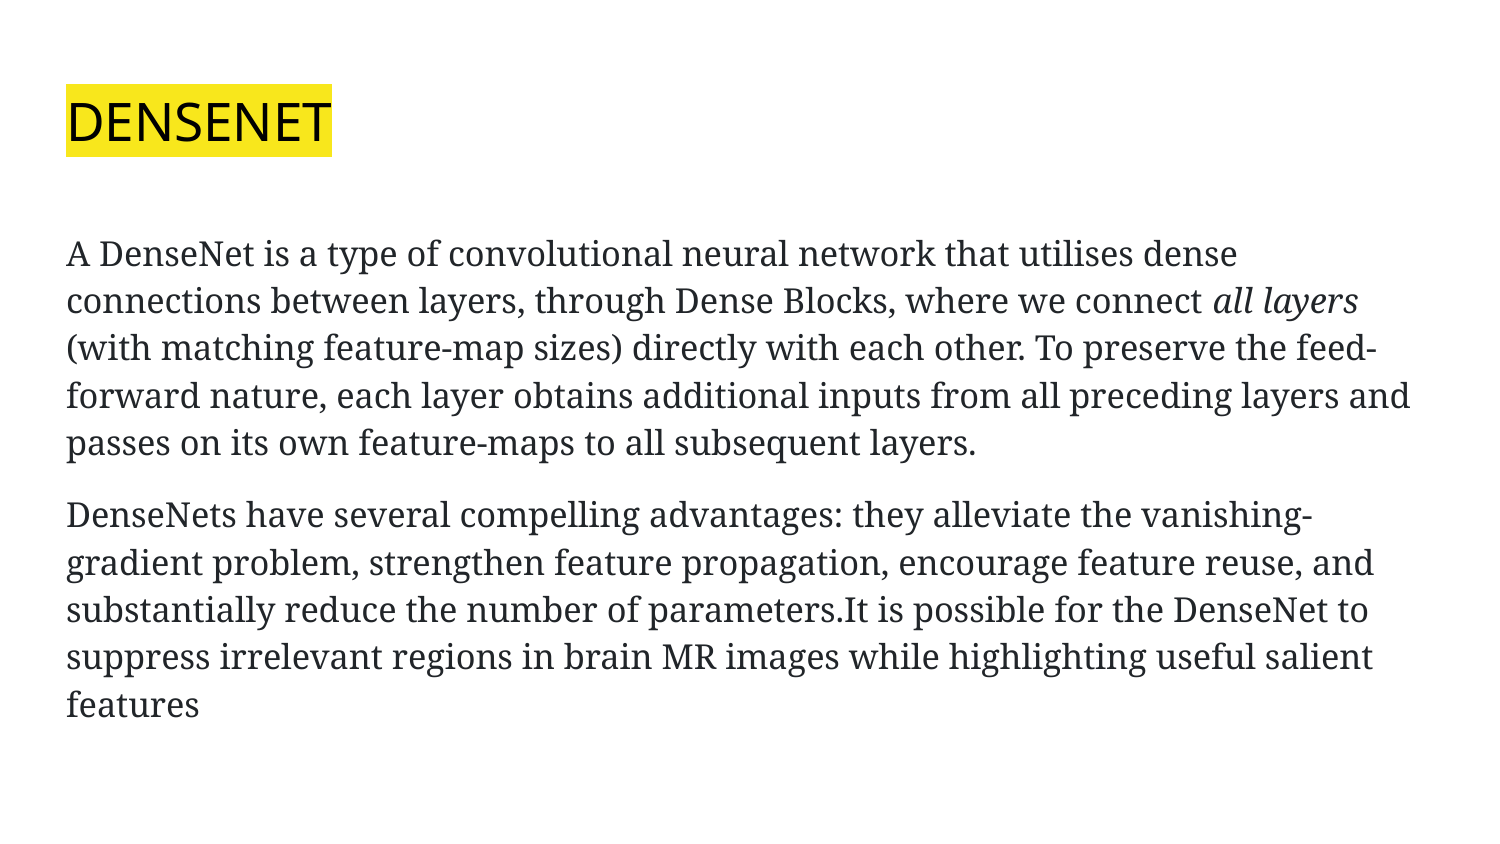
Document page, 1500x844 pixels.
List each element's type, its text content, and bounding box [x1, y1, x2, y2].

title DENSENET [51, 72, 1449, 167]
list A DenseNet is a type of convolutional neural network that utilises dense connections between layers, through Dense Blocks, where we connect all layers (with matching feature-map sizes) directly with each other. To preserve the feed-forward nature, each layer obtains additional inputs from all preceding layers and passes on its own feature-maps to all subsequent layers. DenseNets have several compelling advantages: they alleviate the vanishing-gradient problem, strengthen feature propagation, encourage feature reuse, and substantially reduce the number of parameters.It is possible for the DenseNet to suppress irrelevant regions in brain MR images while highlighting useful salient features [51, 210, 1449, 758]
